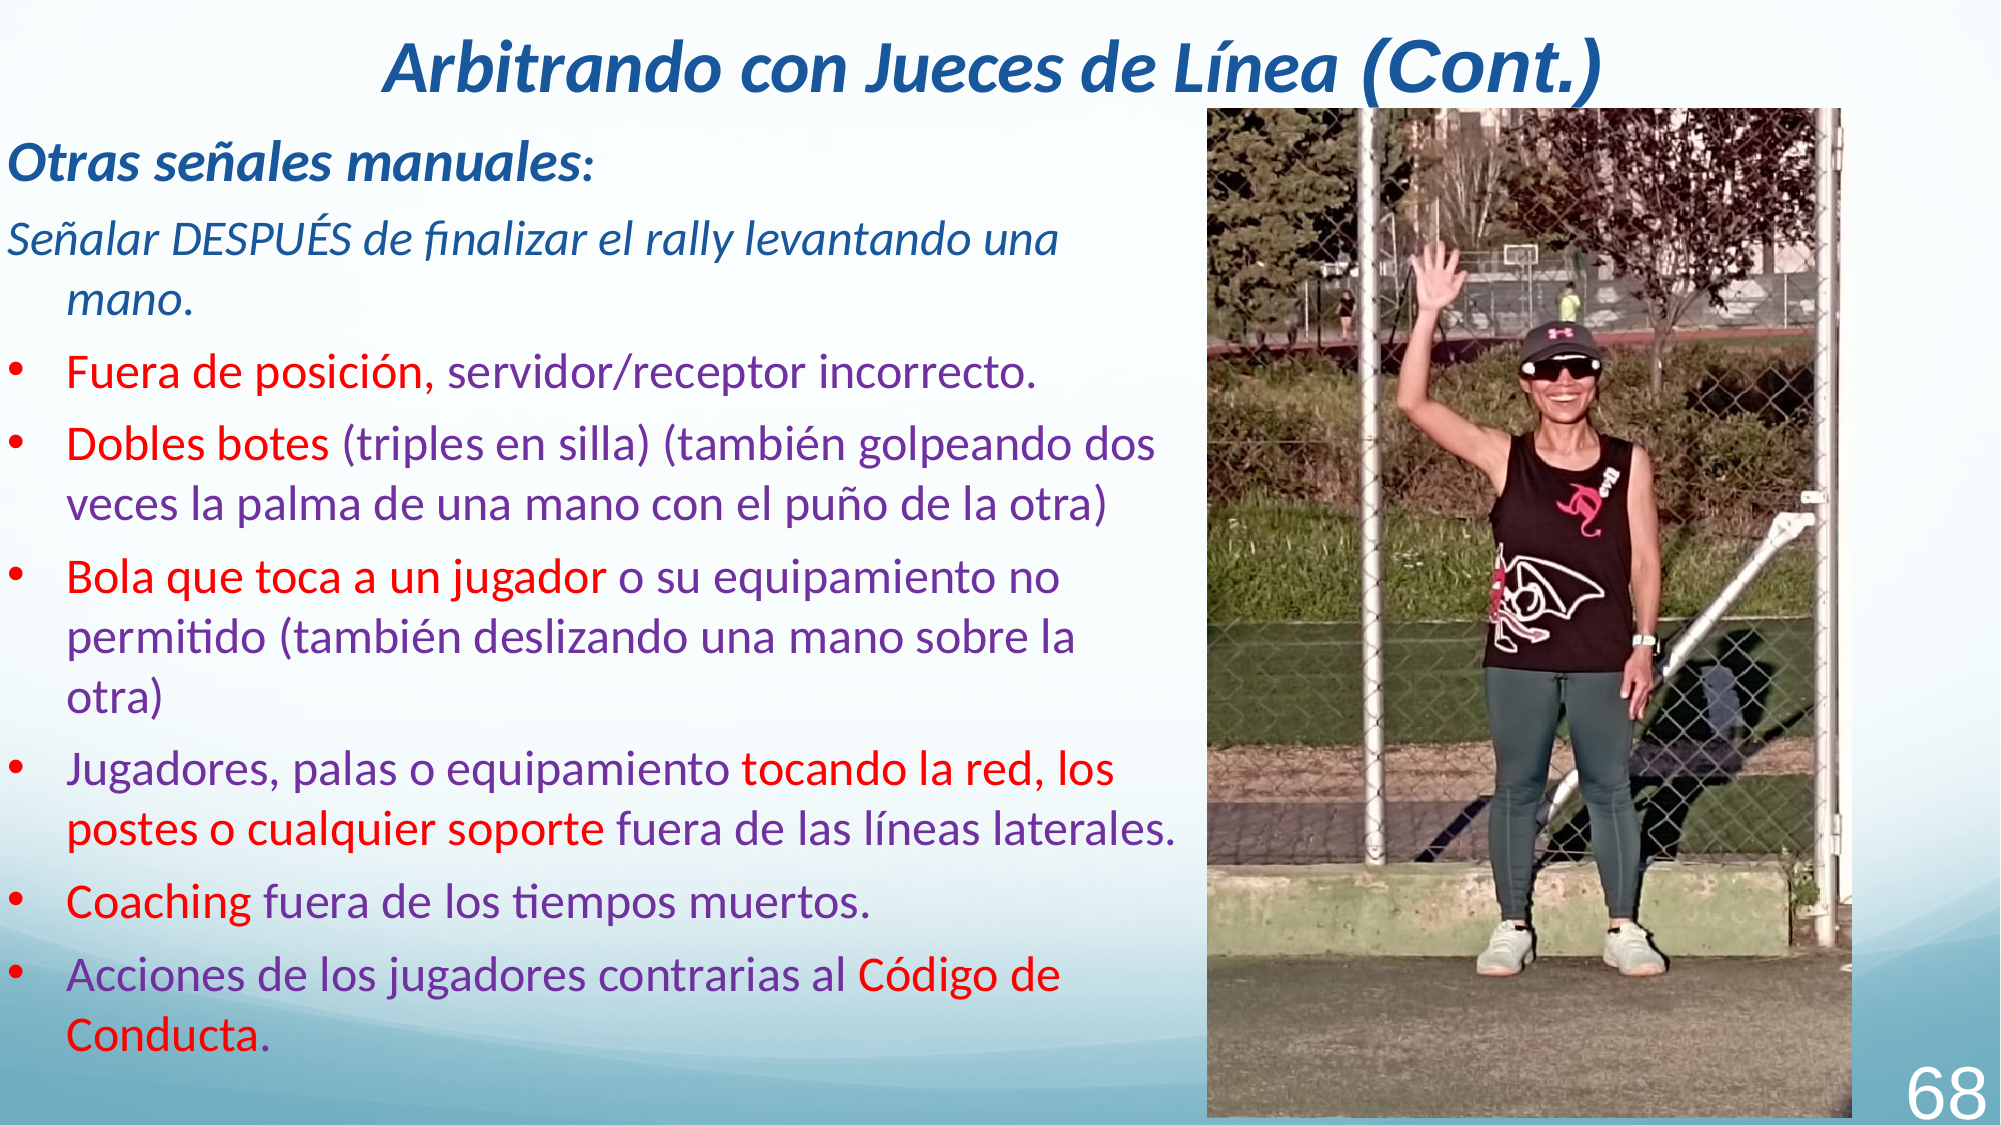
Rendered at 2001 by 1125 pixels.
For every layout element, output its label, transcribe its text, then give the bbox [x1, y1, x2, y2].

text_box Otras señales manuales: Señalar DESPUÉS de finalizar el rally levantando una mano. Fuera de posición, servidor/receptor incorrecto. Dobles botes (triples en silla) (también golpeando dos veces la palma de una mano con el puño de la otra) Bola que toca a un jugador o su equipamiento no permitido (también deslizando una mano sobre la otra) Jugadores, palas o equipamiento tocando la red, los postes o cualquier soporte fuera de las líneas laterales. Coaching fuera de los tiempos muertos. Acciones de los jugadores contrarias al Código de Conducta. [0, 115, 1190, 1069]
slide_number ‹#› [1852, 756, 1997, 1125]
picture [0, 0, 2001, 1125]
text_box Arbitrando con Jueces de Línea (Cont.) [11, 9, 1976, 115]
